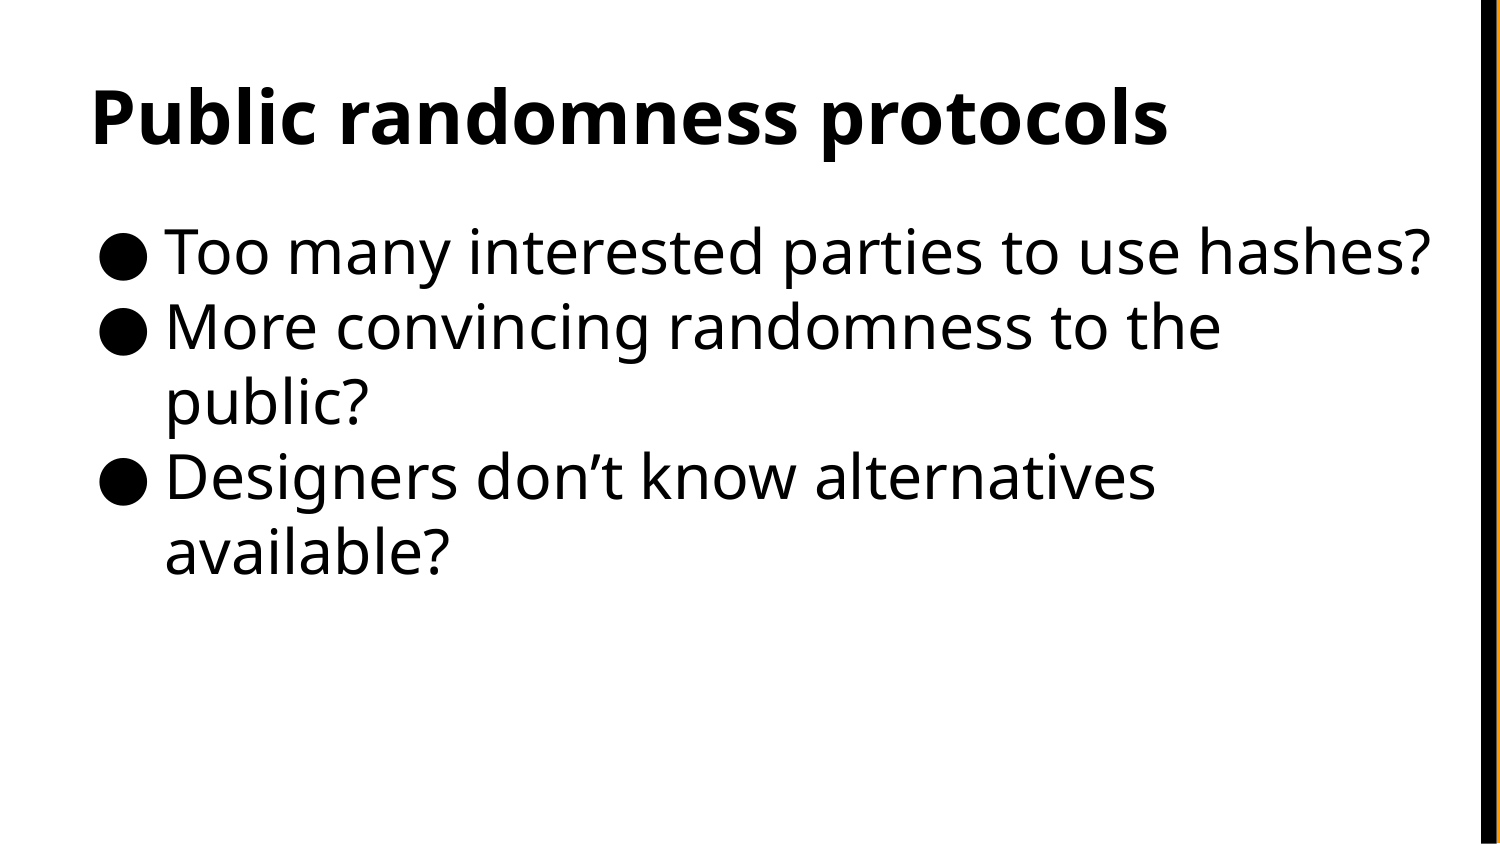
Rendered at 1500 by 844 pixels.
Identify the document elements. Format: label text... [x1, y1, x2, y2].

text_box Too many interested parties to use hashes? More convincing randomness to the public? Designers don’t know alternatives available? [74, 196, 1452, 760]
text_box Public randomness protocols [74, 33, 1452, 175]
